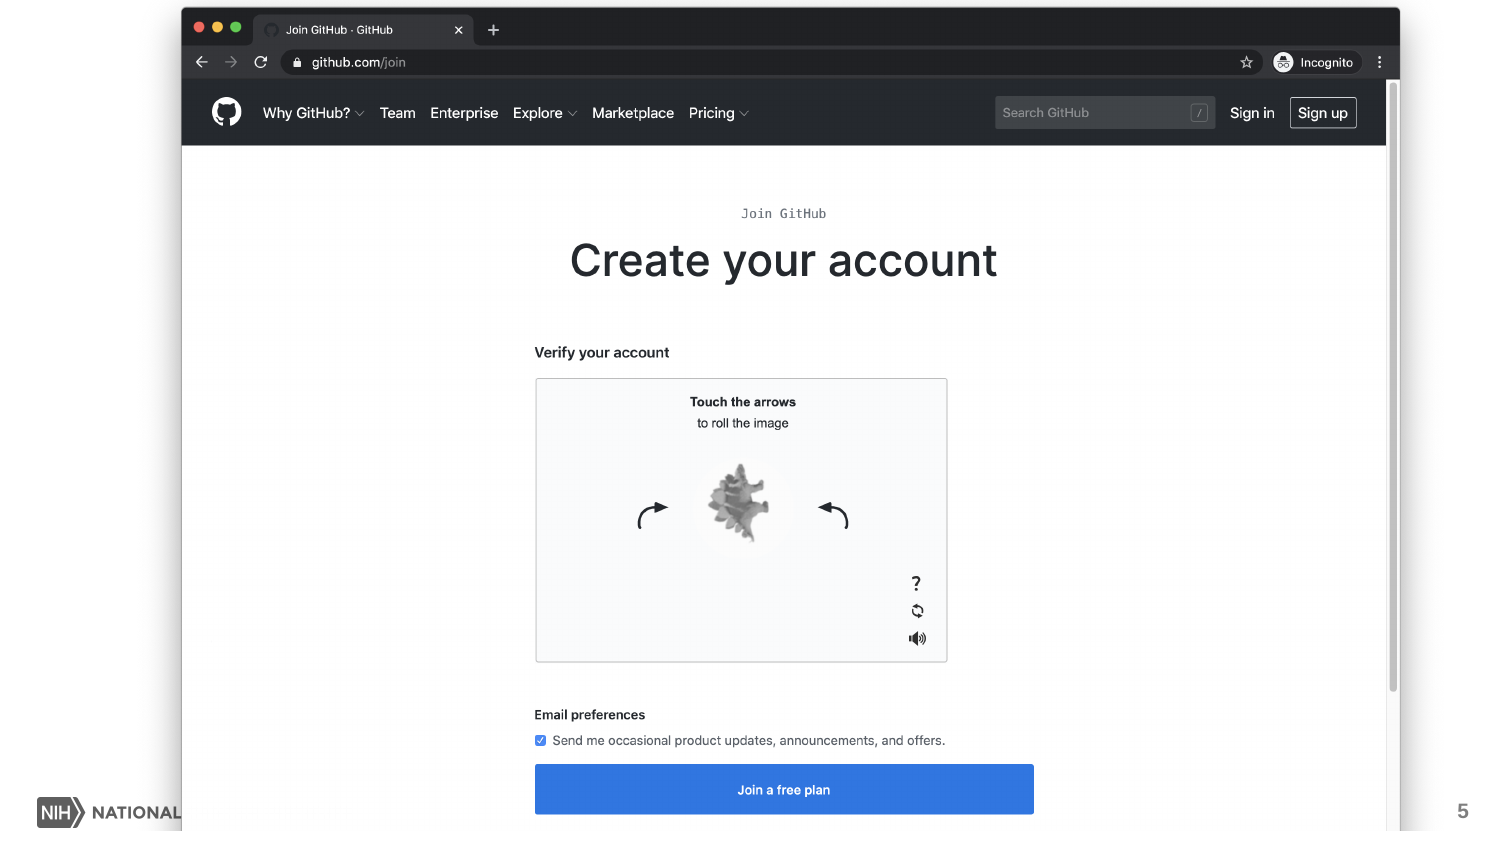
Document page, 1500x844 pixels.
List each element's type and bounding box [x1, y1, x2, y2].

picture [37, 797, 130, 828]
list [130, 0, 1451, 832]
